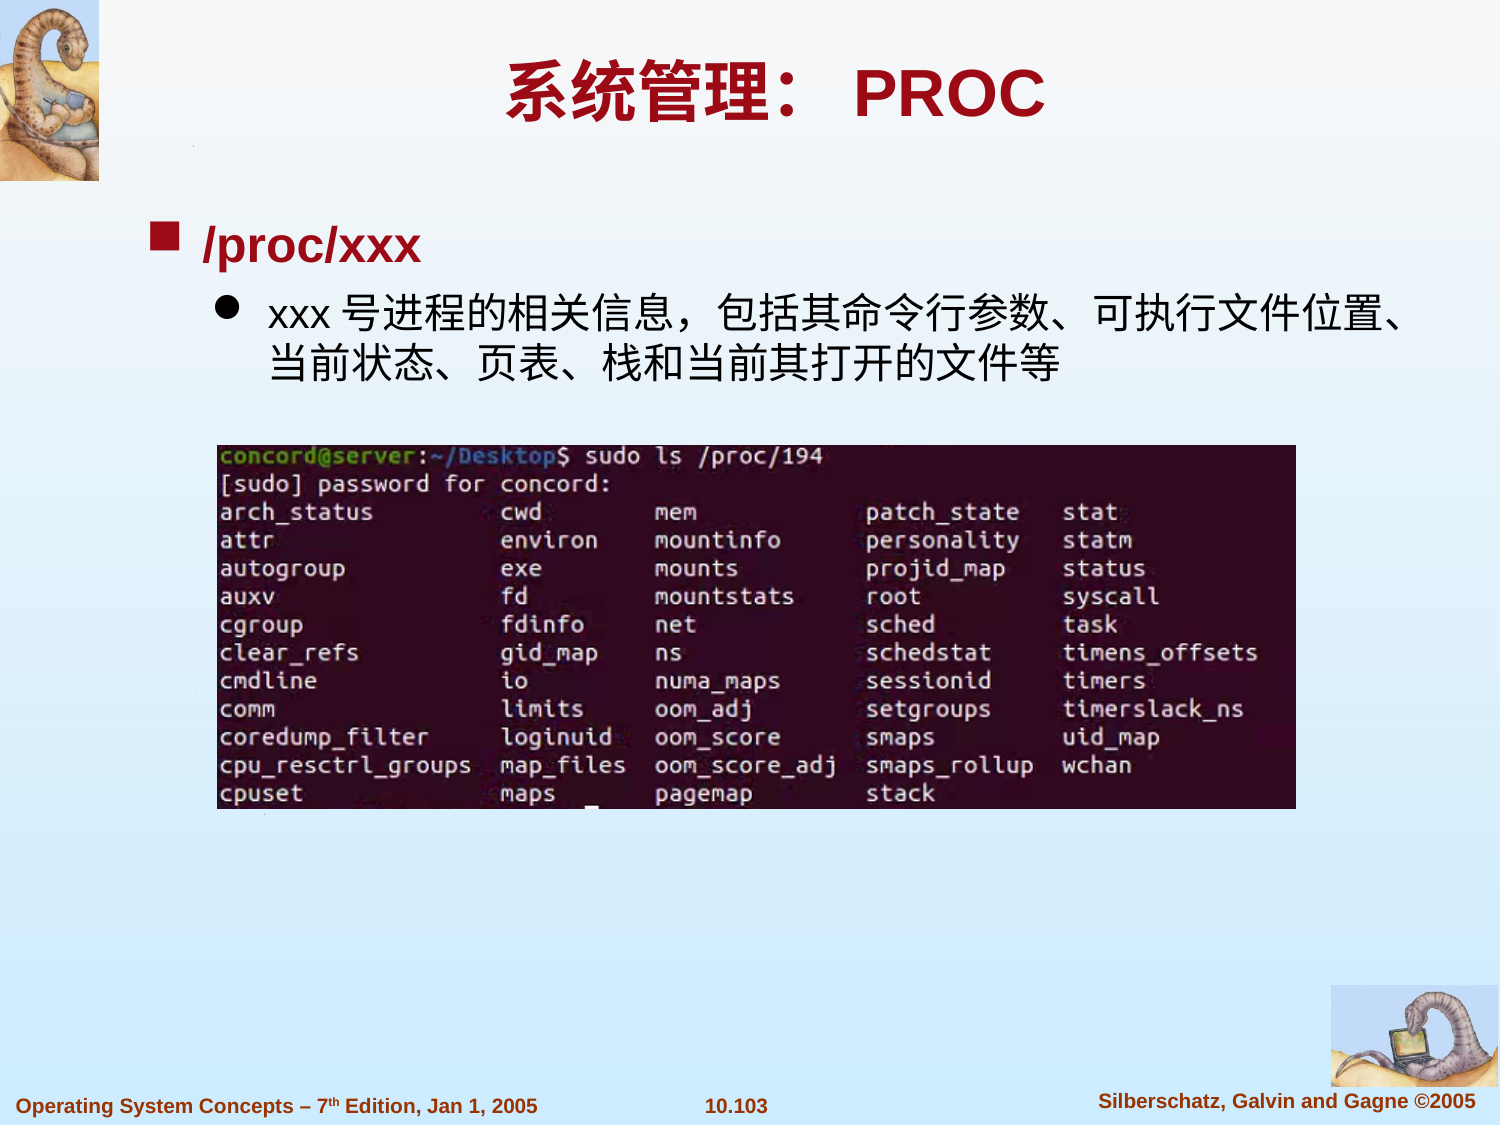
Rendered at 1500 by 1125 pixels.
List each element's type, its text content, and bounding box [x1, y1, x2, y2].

picture [0, 0, 99, 181]
picture [217, 445, 1296, 809]
picture [1331, 985, 1498, 1087]
list /proc/xxx xxx号进程的相关信息，包括其命令行参数、可执行文件位置、当前状态、页表、栈和当前其打开的文件等 [130, 205, 1412, 507]
title 系统管理：PROC [112, 37, 1438, 138]
